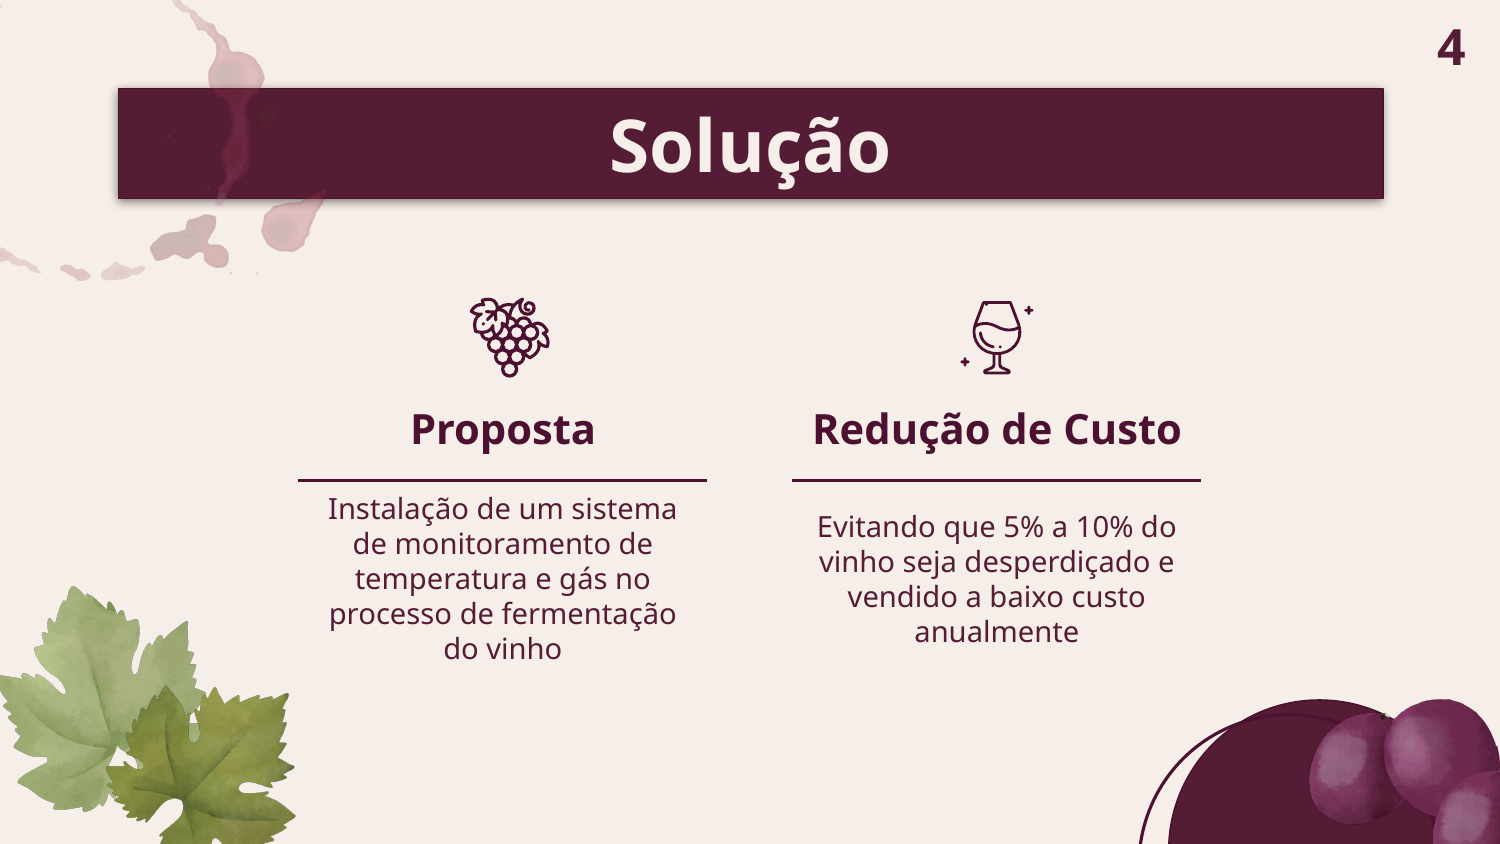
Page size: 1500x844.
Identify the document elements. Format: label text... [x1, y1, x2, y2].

picture [0, 0, 339, 282]
subtitle Redução de Custo [789, 396, 1205, 460]
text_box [469, 297, 551, 378]
picture [1309, 699, 1500, 844]
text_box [960, 300, 1034, 375]
subtitle Proposta [295, 396, 711, 460]
subtitle Instalação de um sistema de monitoramento de temperatura e gás no processo de fermentação do vinho [295, 497, 711, 659]
subtitle Evitando que 5% a 10% do vinho seja desperdiçado e vendido a baixo custo anualmente [789, 497, 1205, 659]
title Solução [343, 88, 1384, 199]
picture [0, 586, 337, 844]
text_box 4 [1402, 0, 1500, 91]
